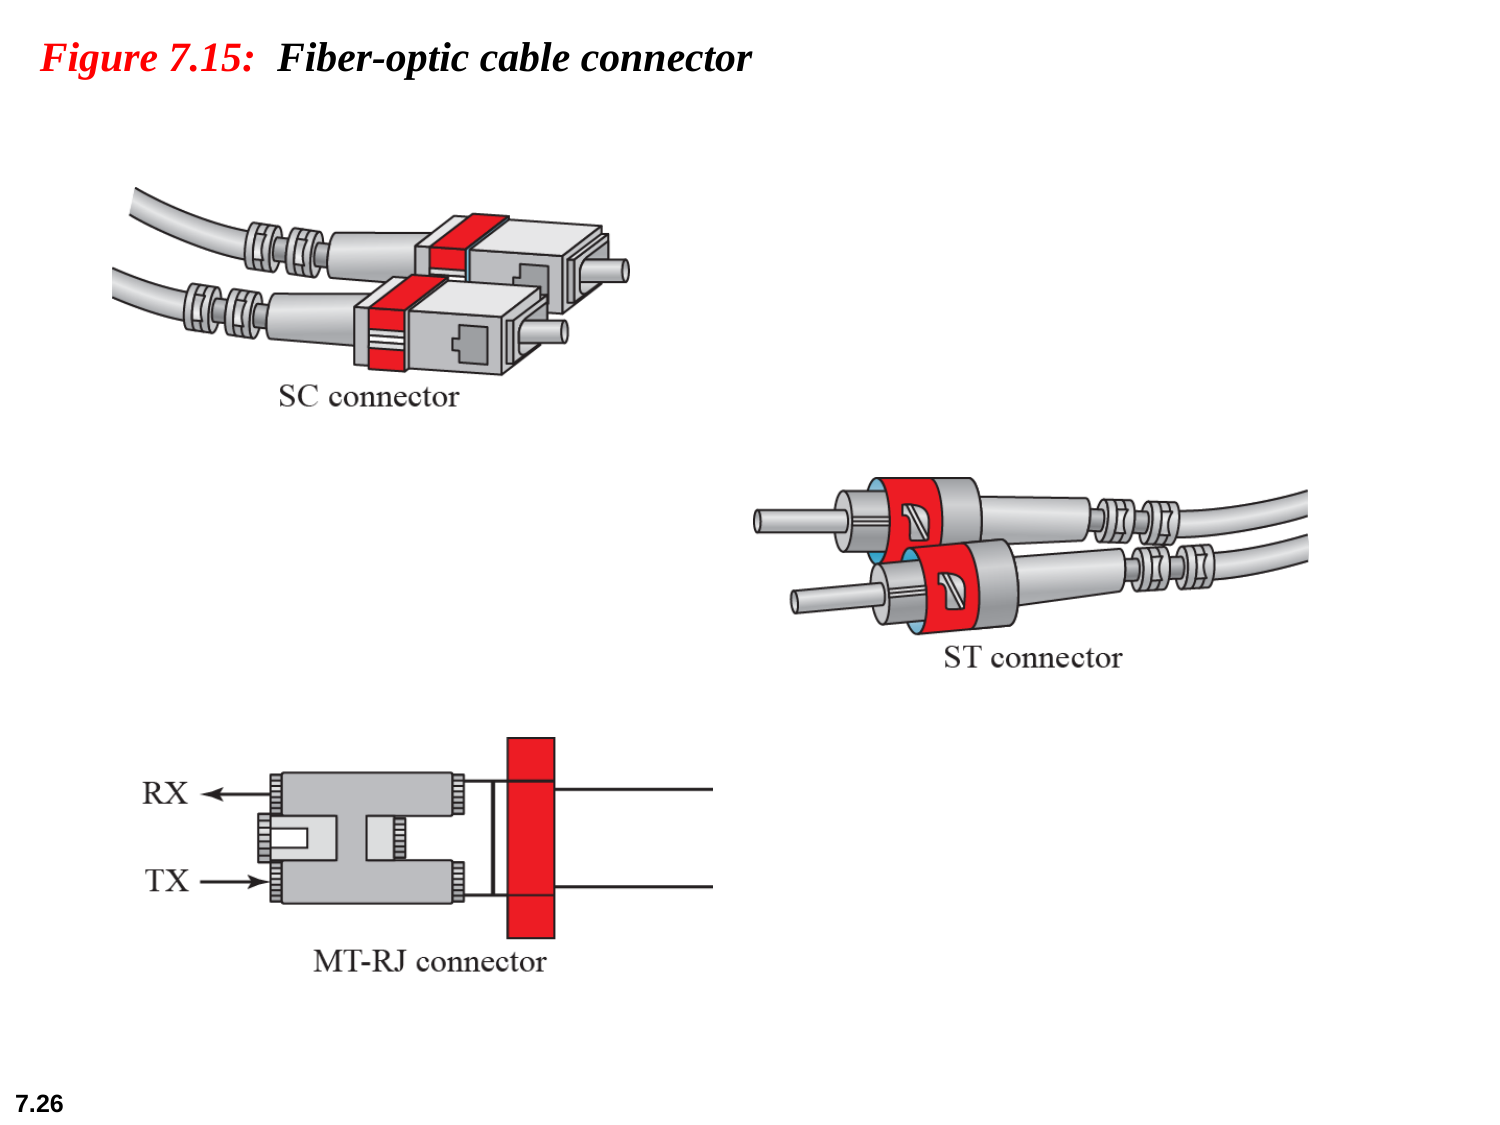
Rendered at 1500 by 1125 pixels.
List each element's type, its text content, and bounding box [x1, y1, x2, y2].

text_box 7.26 [0, 1049, 313, 1125]
picture [112, 187, 630, 418]
picture [753, 476, 1309, 679]
text_box Figure 7.15: Fiber-optic cable connector [24, 22, 1363, 87]
picture [137, 737, 714, 983]
